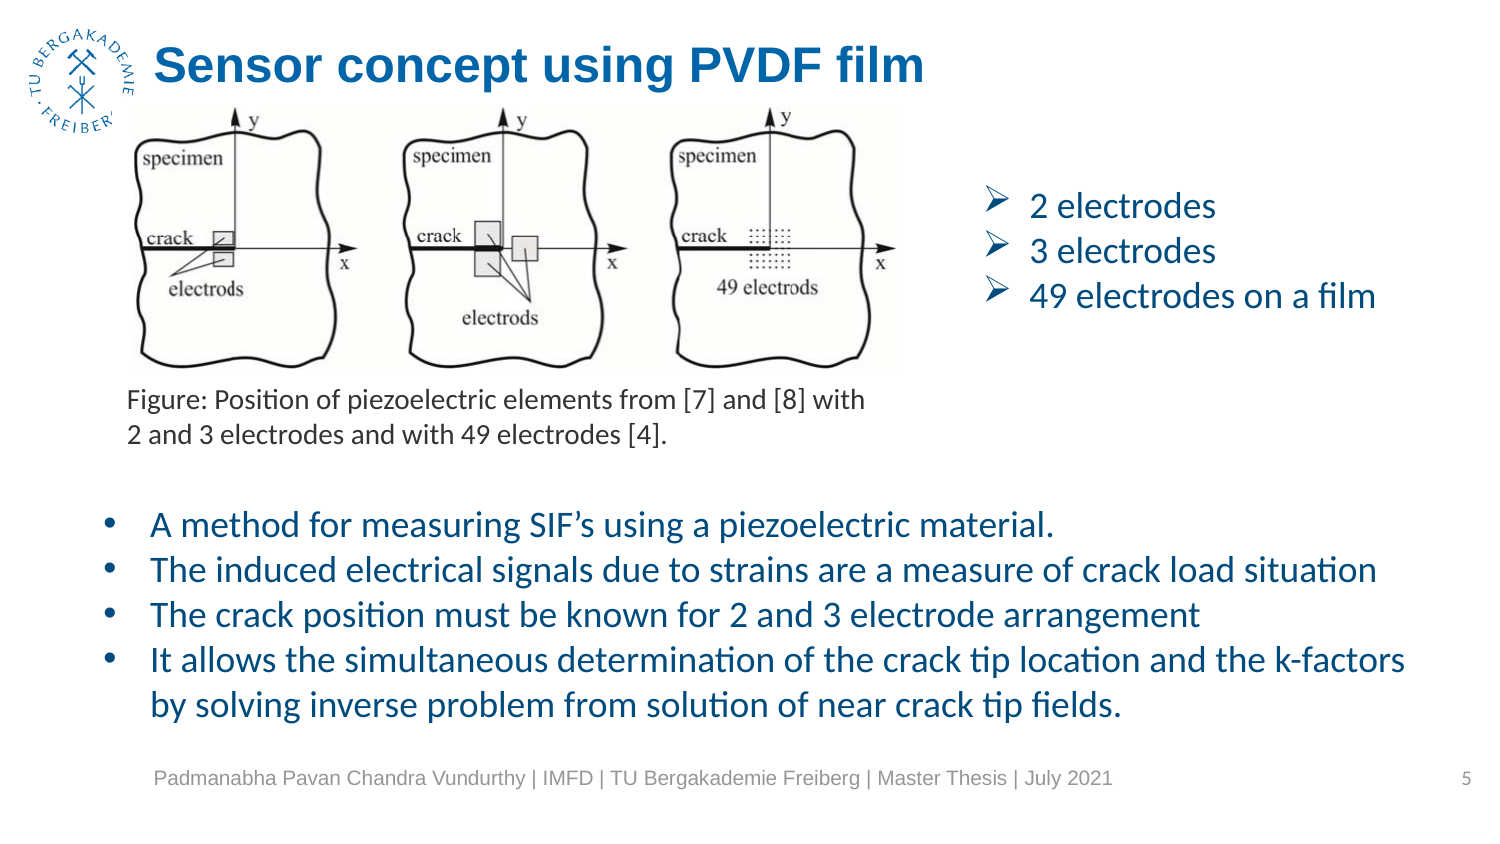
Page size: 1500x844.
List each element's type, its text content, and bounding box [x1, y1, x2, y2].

list Sensor concept using PVDF film [153, 32, 1353, 103]
text_box Figure: Position of piezoelectric elements from [7] and [8] with 2 and 3 electrodes and with 49 electrodes [4]. [112, 380, 897, 458]
text_box A method for measuring SIF’s using a piezoelectric material. The induced electrical signals due to strains are a measure of crack load situation The crack position must be known for 2 and 3 electrode arrangement It allows the simultaneous determination of the crack tip location and the k-factors by solving inverse problem from solution of near crack tip fields. [88, 492, 1459, 844]
picture [29, 29, 898, 374]
text_box 2 electrodes 3 electrodes 49 electrodes on a film [967, 173, 1413, 369]
slide_number 5 [1459, 764, 1473, 825]
